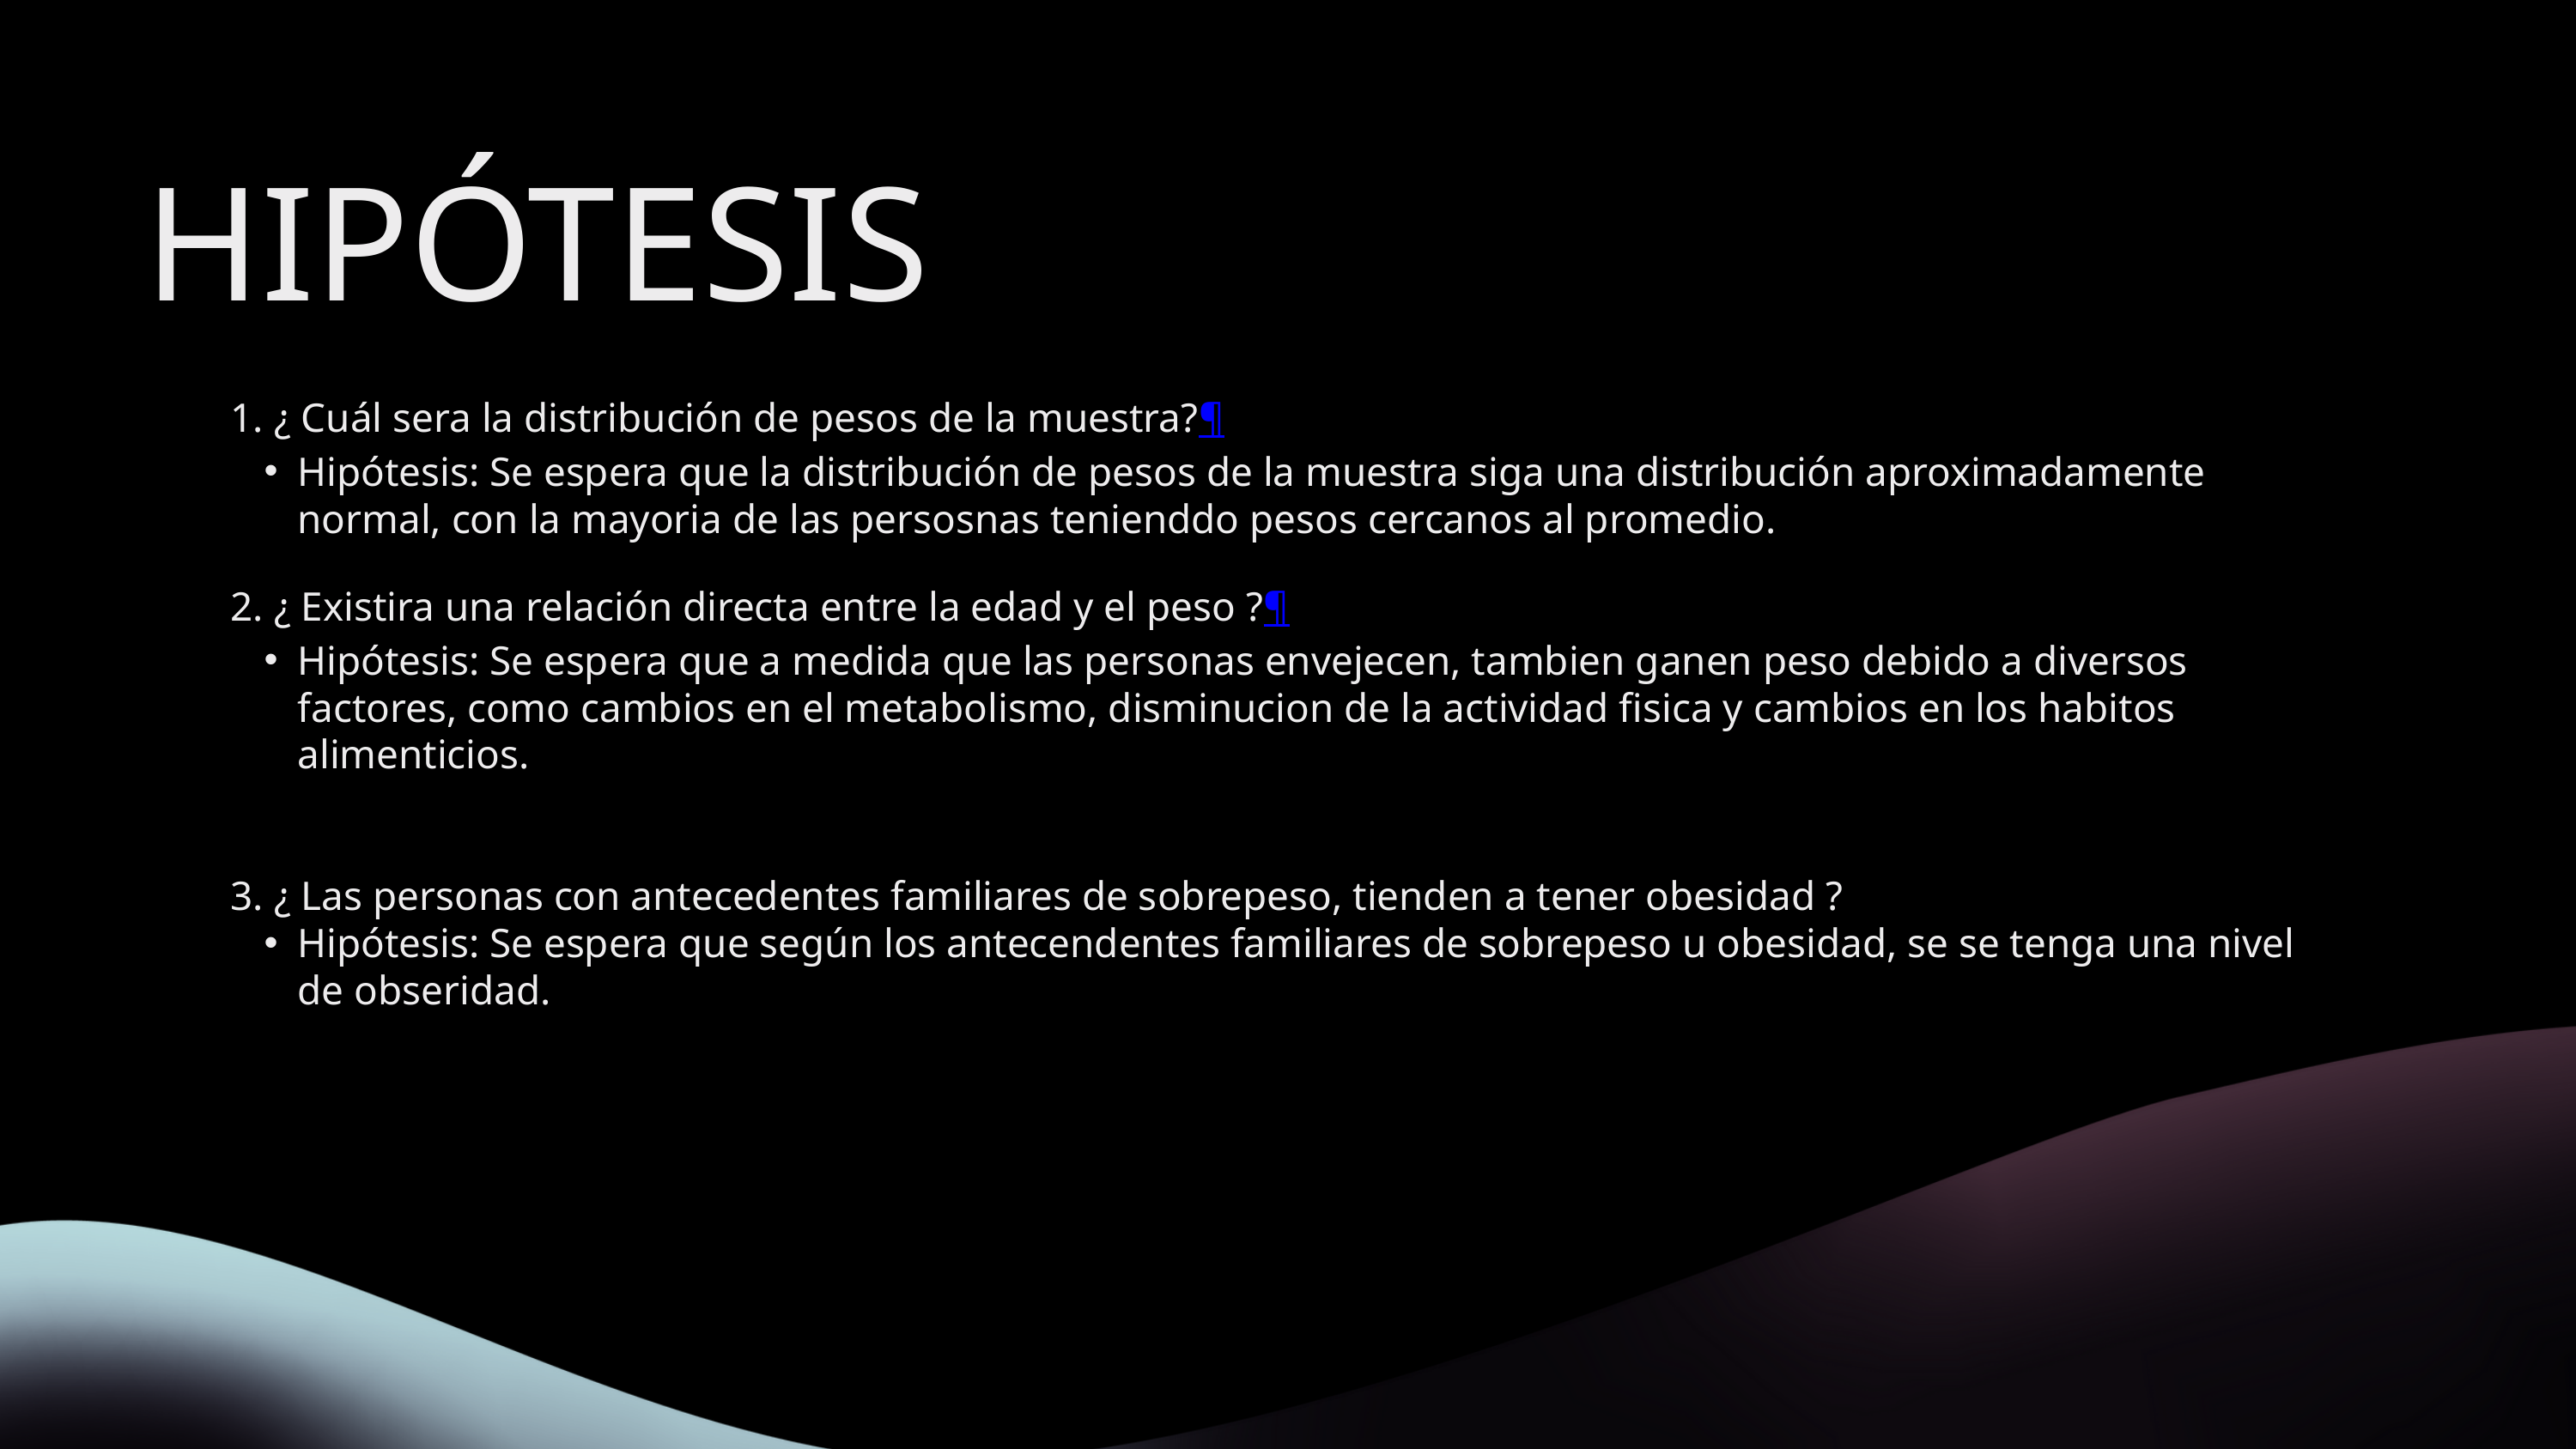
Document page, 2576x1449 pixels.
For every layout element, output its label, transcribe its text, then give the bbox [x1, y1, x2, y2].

text_box [0, 1024, 2576, 1449]
text_box HIPÓTESIS [144, 143, 2214, 333]
text_box 1. ¿ Cuál sera la distribución de pesos de la muestra?¶ Hipótesis: Se espera que la distribución de pesos de la muestra siga una distribución aproximadamente normal, con la mayoria de las persosnas tenienddo pesos cercanos al promedio. 2. ¿ Existira una relación directa entre la edad y el peso ?¶ Hipótesis: Se espera que a medida que las personas envejecen, tambien ganen peso debido a diversos factores, como cambios en el metabolismo, disminucion de la actividad fisica y cambios en los habitos alimenticios. 3. ¿ Las personas con antecedentes familiares de sobrepeso, tienden a tener obesidad ? Hipótesis: Se espera que según los antecendentes familiares de sobrepeso u obesidad, se se tenga una nivel de obseridad. [230, 399, 2346, 1061]
